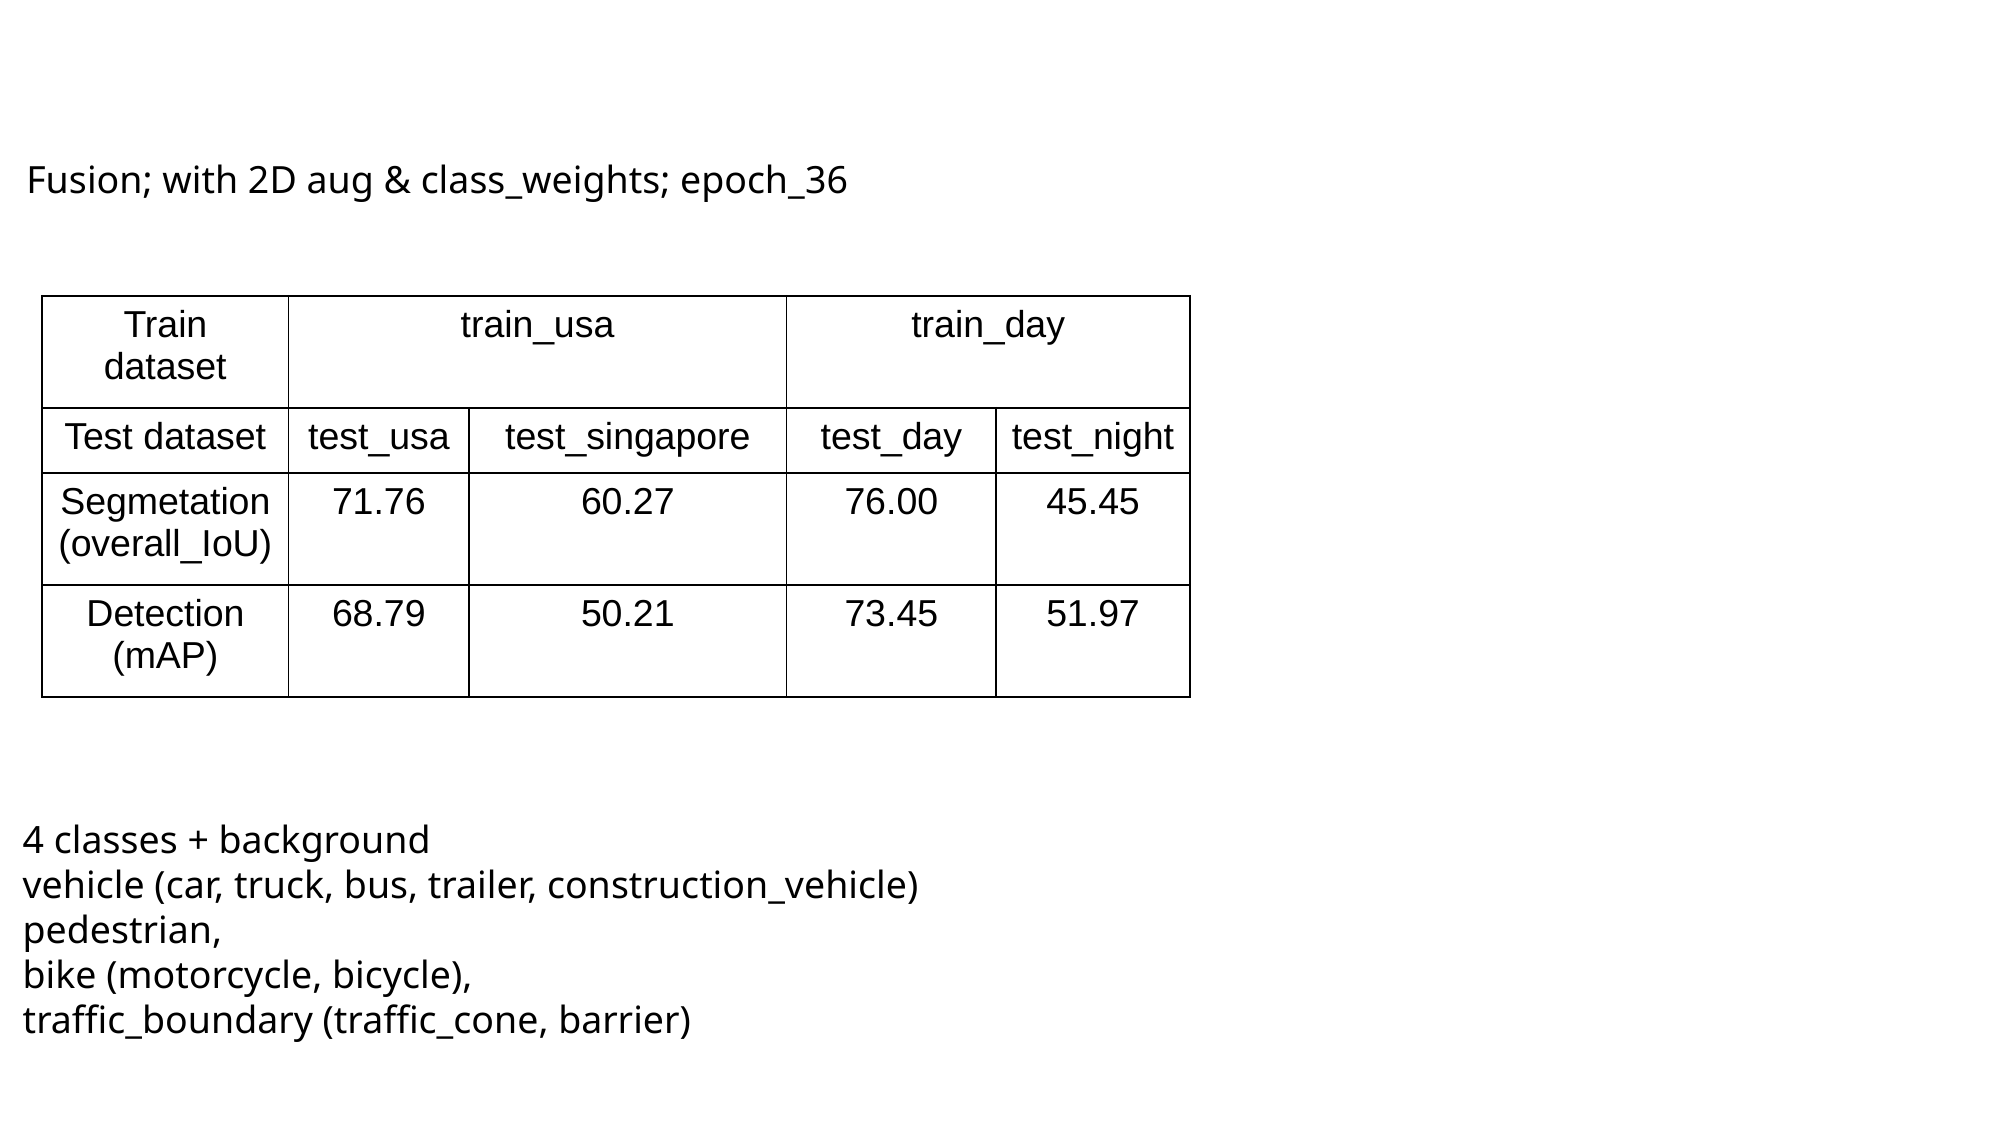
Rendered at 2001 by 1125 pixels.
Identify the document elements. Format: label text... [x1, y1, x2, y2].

table_header train_usa [289, 297, 786, 407]
table_cell 50.21 [470, 586, 786, 696]
table_header train_day [787, 297, 1189, 407]
table_header Train dataset [43, 297, 288, 407]
table_cell test_night [997, 409, 1189, 472]
table_cell test_day [787, 409, 995, 472]
text_box 4 classes + background vehicle (car, truck, bus, trailer, construction_vehicle) pedestrian, bike (motorcycle, bicycle), traffic_boundary (traffic_cone, barrier) [7, 808, 934, 1048]
table_cell Detection (mAP) [43, 586, 288, 696]
table_cell 73.45 [787, 586, 995, 696]
table_cell 68.79 [289, 586, 468, 696]
table_cell Segmetation (overall_IoU) [43, 474, 288, 584]
table_cell 45.45 [997, 474, 1189, 584]
table_cell test_usa [289, 409, 468, 472]
table_cell 76.00 [787, 474, 995, 584]
text_box Fusion; with 2D aug & class_weights; epoch_36 [11, 148, 864, 209]
table_cell test_singapore [470, 409, 786, 472]
table_cell 71.76 [289, 474, 468, 584]
table_cell Test dataset [43, 409, 288, 472]
table_cell 60.27 [470, 474, 786, 584]
table_cell 51.97 [997, 586, 1189, 696]
